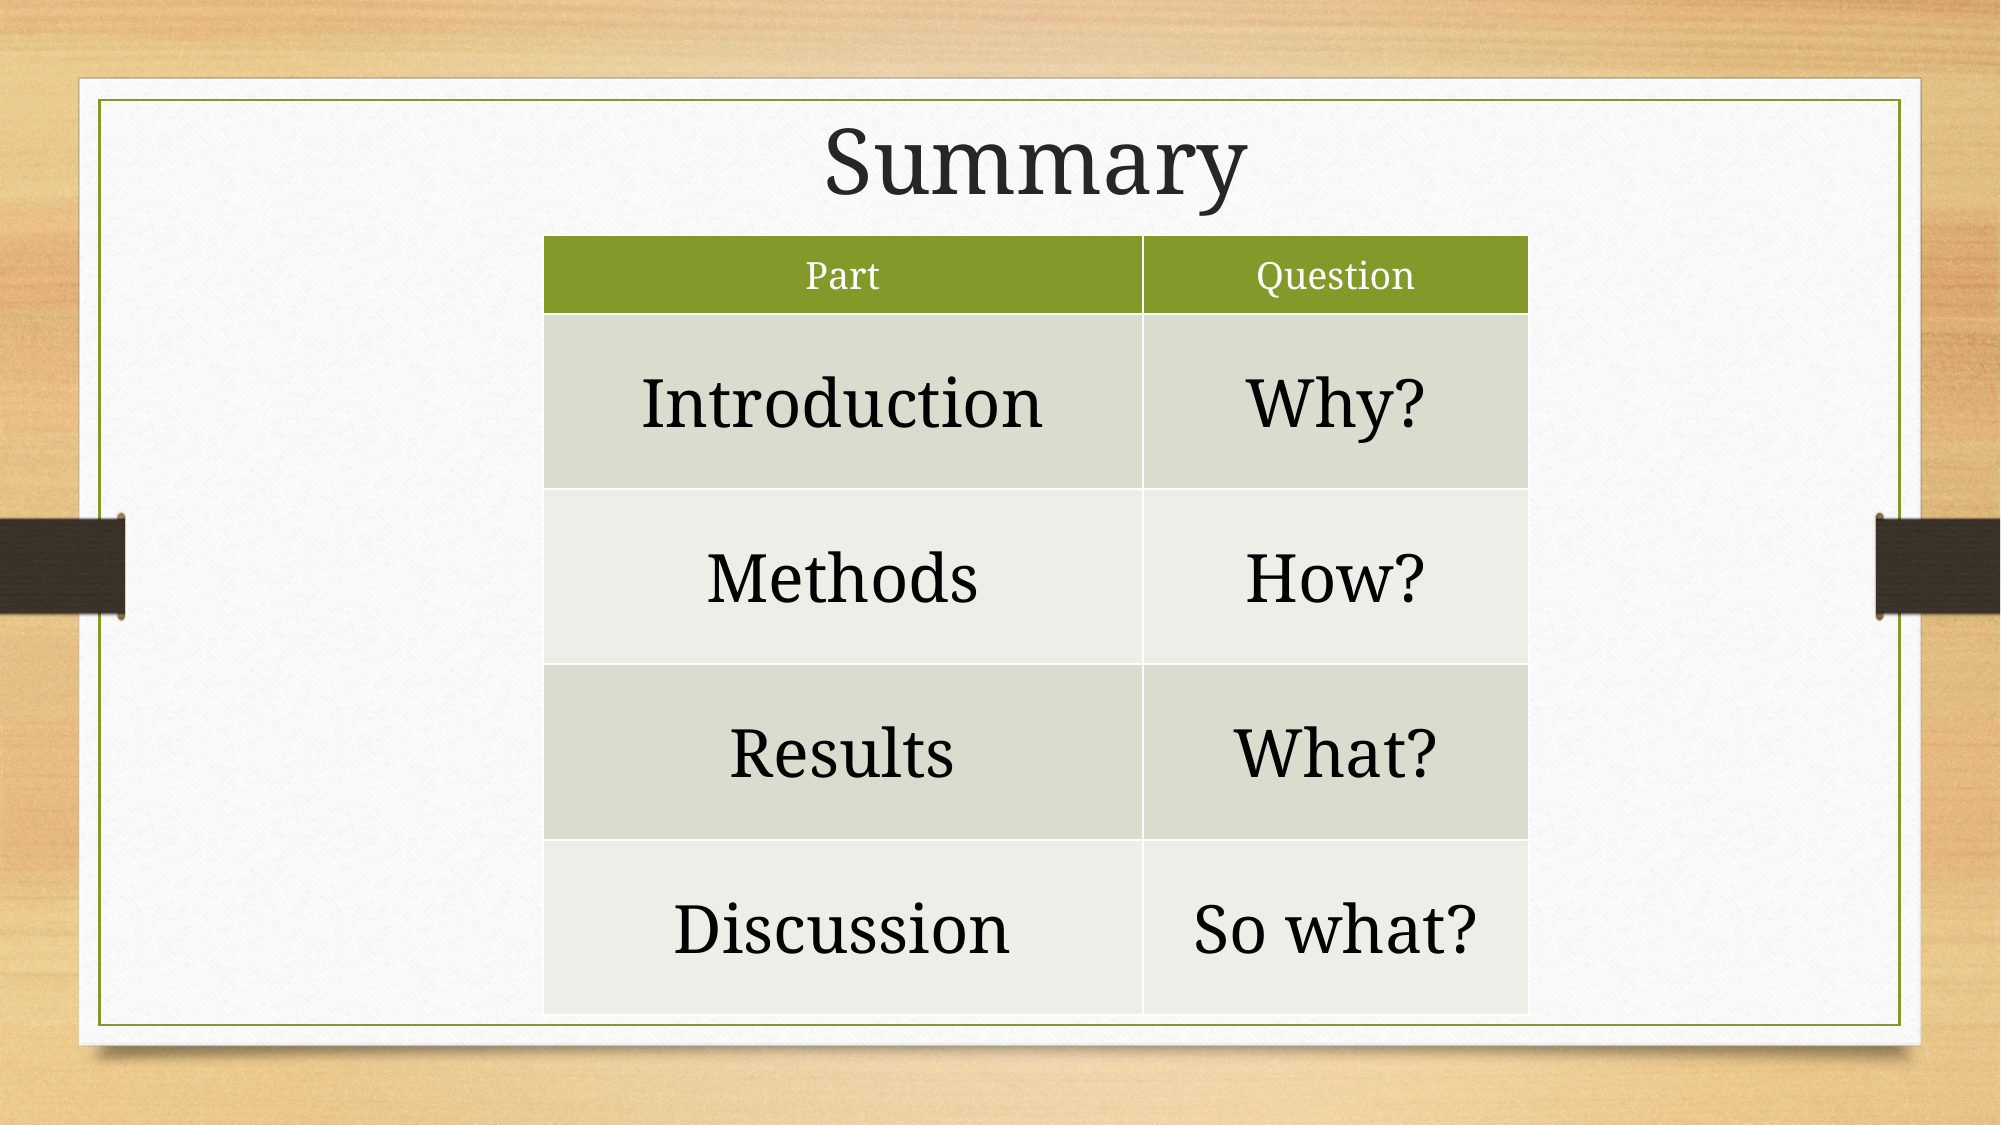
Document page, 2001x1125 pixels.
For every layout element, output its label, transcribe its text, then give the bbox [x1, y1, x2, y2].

table_cell Introduction [544, 315, 1142, 488]
table_header Part [544, 236, 1142, 313]
table_cell What? [1144, 665, 1528, 839]
table_cell How? [1144, 490, 1528, 663]
table_cell Results [544, 665, 1142, 839]
table_cell Why? [1144, 315, 1528, 488]
table_cell So what? [1144, 841, 1528, 1014]
table_cell Methods [544, 490, 1142, 663]
table_header Question [1144, 236, 1528, 313]
picture [0, 0, 2001, 1125]
title Summary [248, 95, 1824, 221]
table_cell Discussion [544, 841, 1142, 1014]
